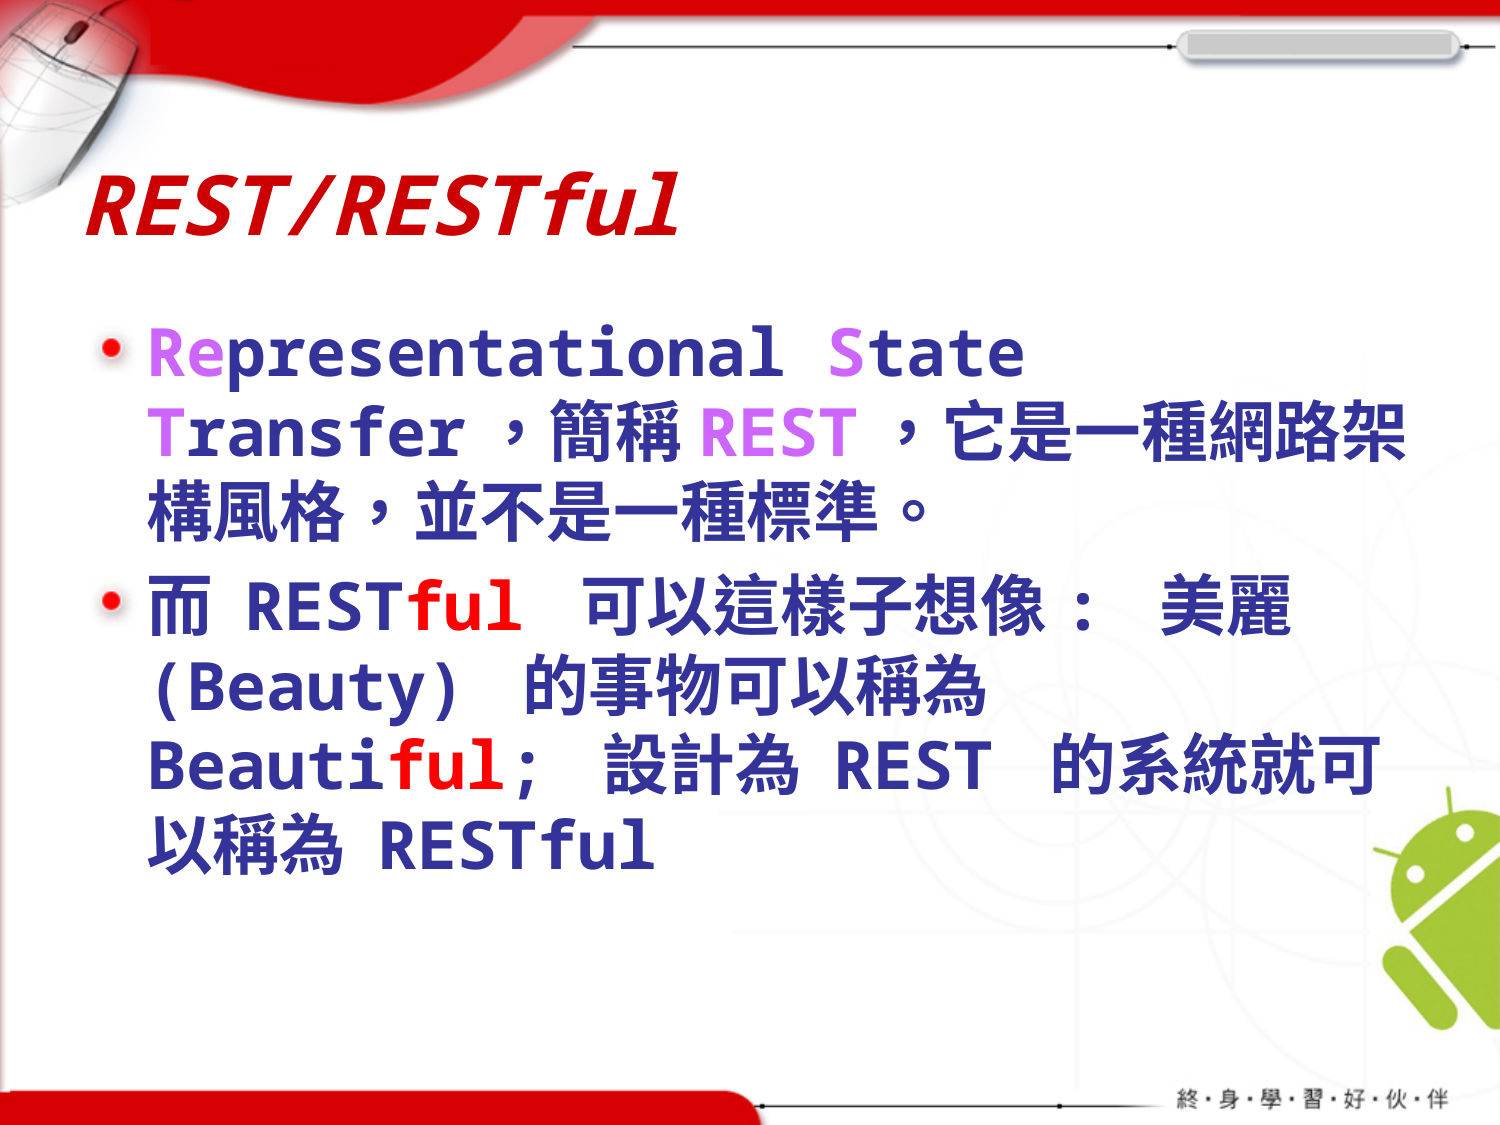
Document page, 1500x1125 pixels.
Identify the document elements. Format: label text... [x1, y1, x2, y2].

picture [0, 0, 1500, 1125]
title REST/RESTful [64, 136, 1416, 268]
list Representational State Transfer，簡稱REST，它是一種網路架構風格，並不是一種標準。 而 RESTful 可以這樣子想像: 美麗 (Beauty) 的事物可以稱為 Beautiful; 設計為 REST 的系統就可以稱為 RESTful [75, 302, 1425, 1005]
